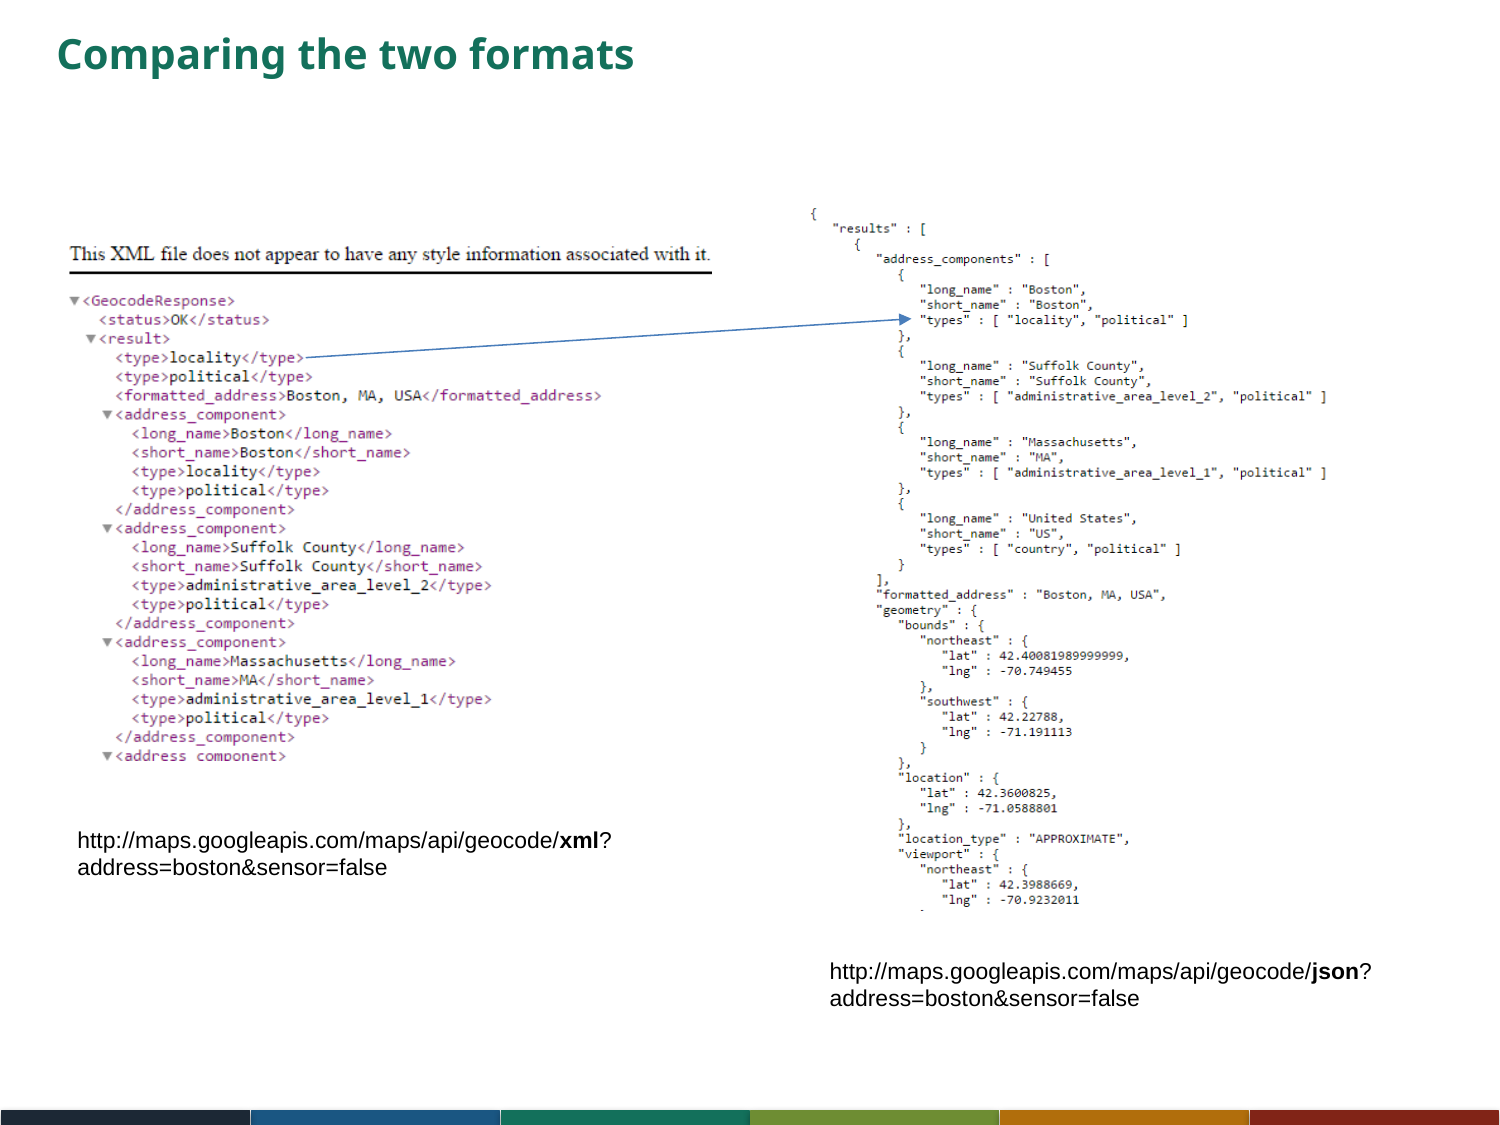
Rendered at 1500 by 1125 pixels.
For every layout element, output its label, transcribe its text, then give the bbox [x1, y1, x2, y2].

picture [62, 235, 712, 761]
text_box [305, 318, 912, 358]
text_box http://maps.googleapis.com/maps/api/geocode/json?address=boston&sensor=false [814, 948, 1500, 1019]
text_box http://maps.googleapis.com/maps/api/geocode/xml?address=boston&sensor=false [62, 818, 686, 888]
title Comparing the two formats [41, 16, 1461, 91]
picture [802, 199, 1350, 912]
